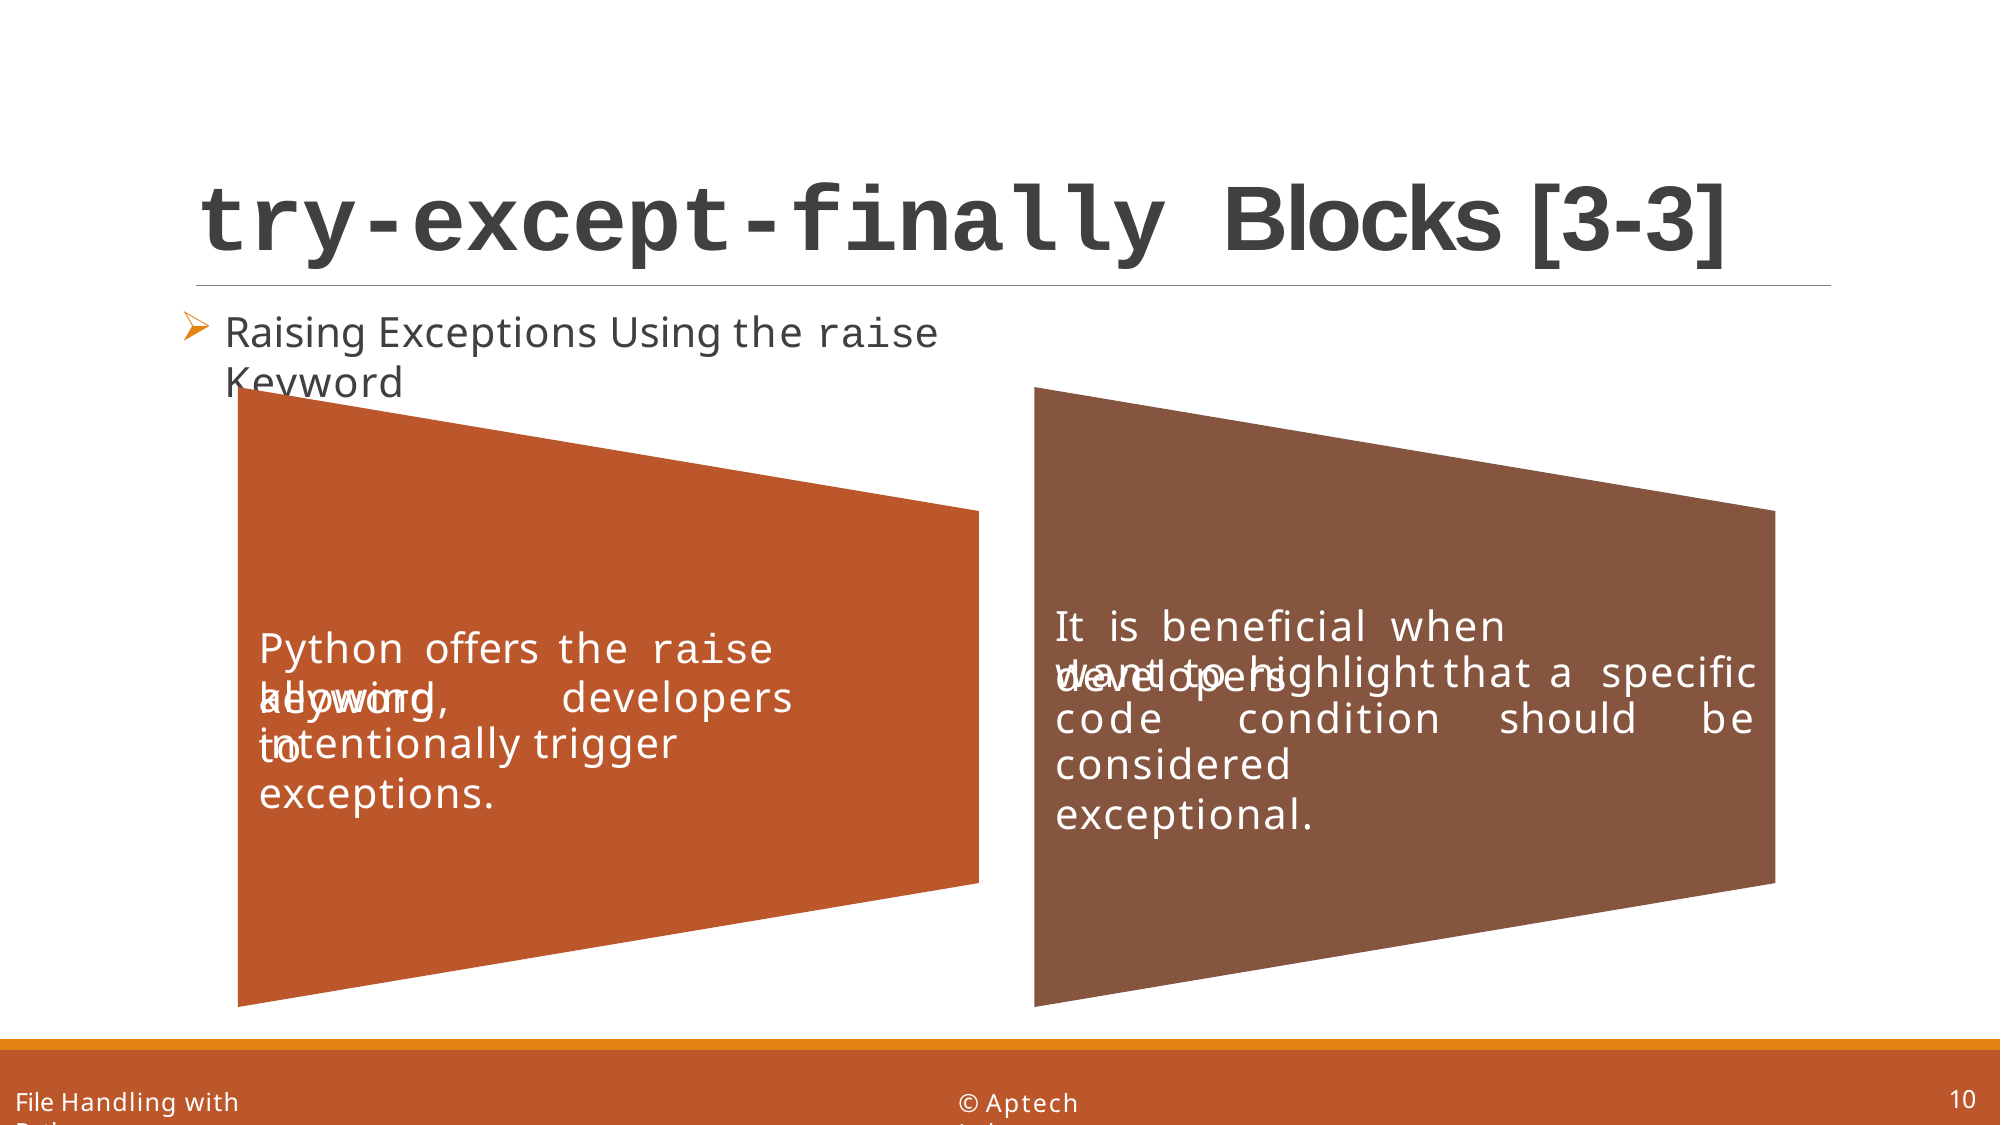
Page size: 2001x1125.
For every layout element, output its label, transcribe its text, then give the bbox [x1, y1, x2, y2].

text_box considered exceptional. [1053, 735, 1550, 838]
text_box [1034, 387, 1776, 1008]
text_box [237, 387, 979, 1008]
slide_number 10 [1942, 1083, 1985, 1125]
text_box It is beneficial when developers [1053, 598, 1757, 644]
footer © Aptech Ltd [956, 1087, 1122, 1125]
text_box intentionally trigger exceptions. [256, 714, 890, 817]
slide_number File Handling with Python [12, 1086, 319, 1125]
text_box allowing developers to [256, 668, 961, 771]
text_box Raising Exceptions Using the raise Keyword [177, 304, 1115, 407]
title try-except-finally Blocks [3-3] [192, 51, 1781, 347]
text_box code condition should be [1053, 690, 1757, 742]
text_box want to highlight that a specific [1053, 644, 1757, 690]
text_box Python offers the raise keyword, [256, 619, 961, 668]
